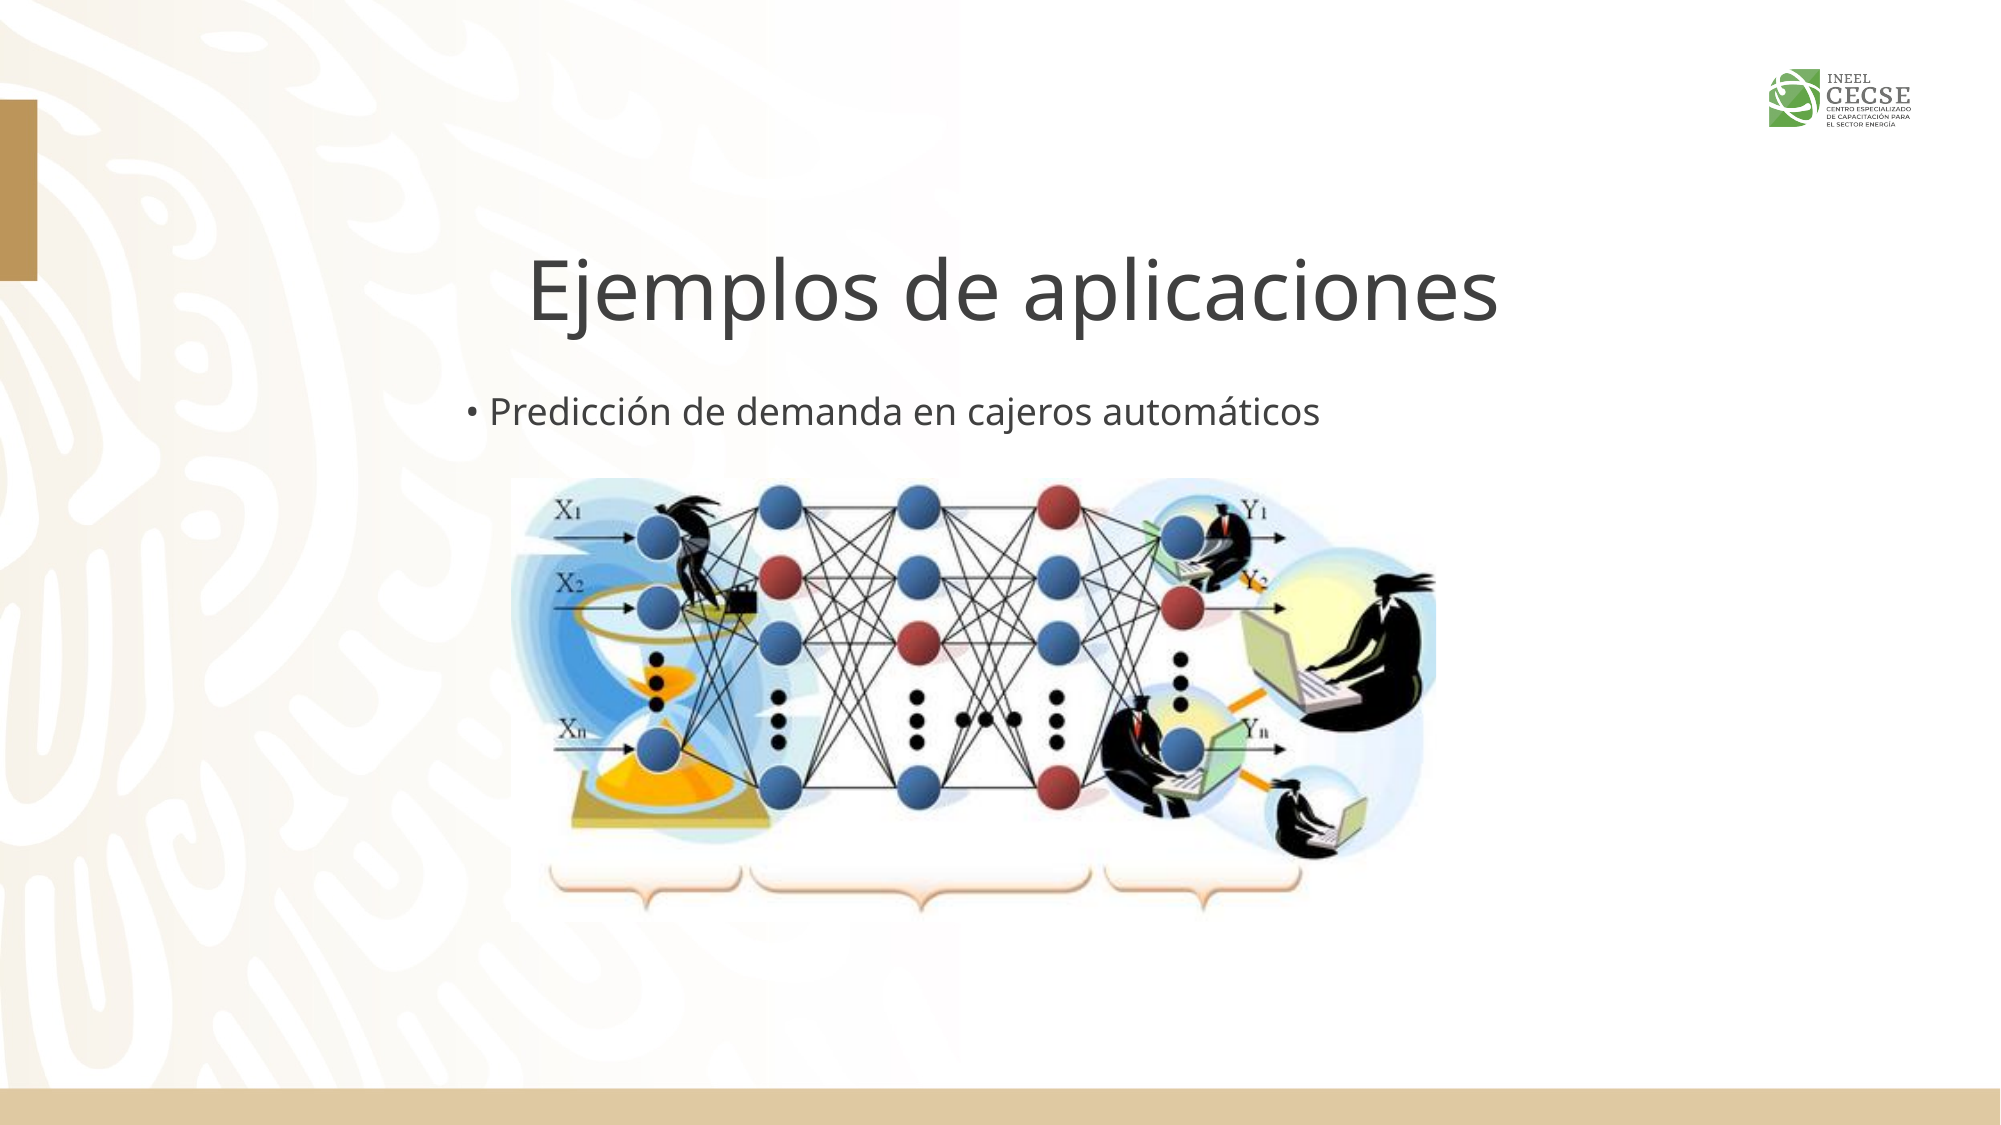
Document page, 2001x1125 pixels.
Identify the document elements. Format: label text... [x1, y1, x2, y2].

title Ejemplos de aplicaciones [441, 242, 1586, 321]
list • Predicción de demanda en cajeros automáticos [450, 385, 1514, 856]
picture [0, 0, 2001, 1125]
